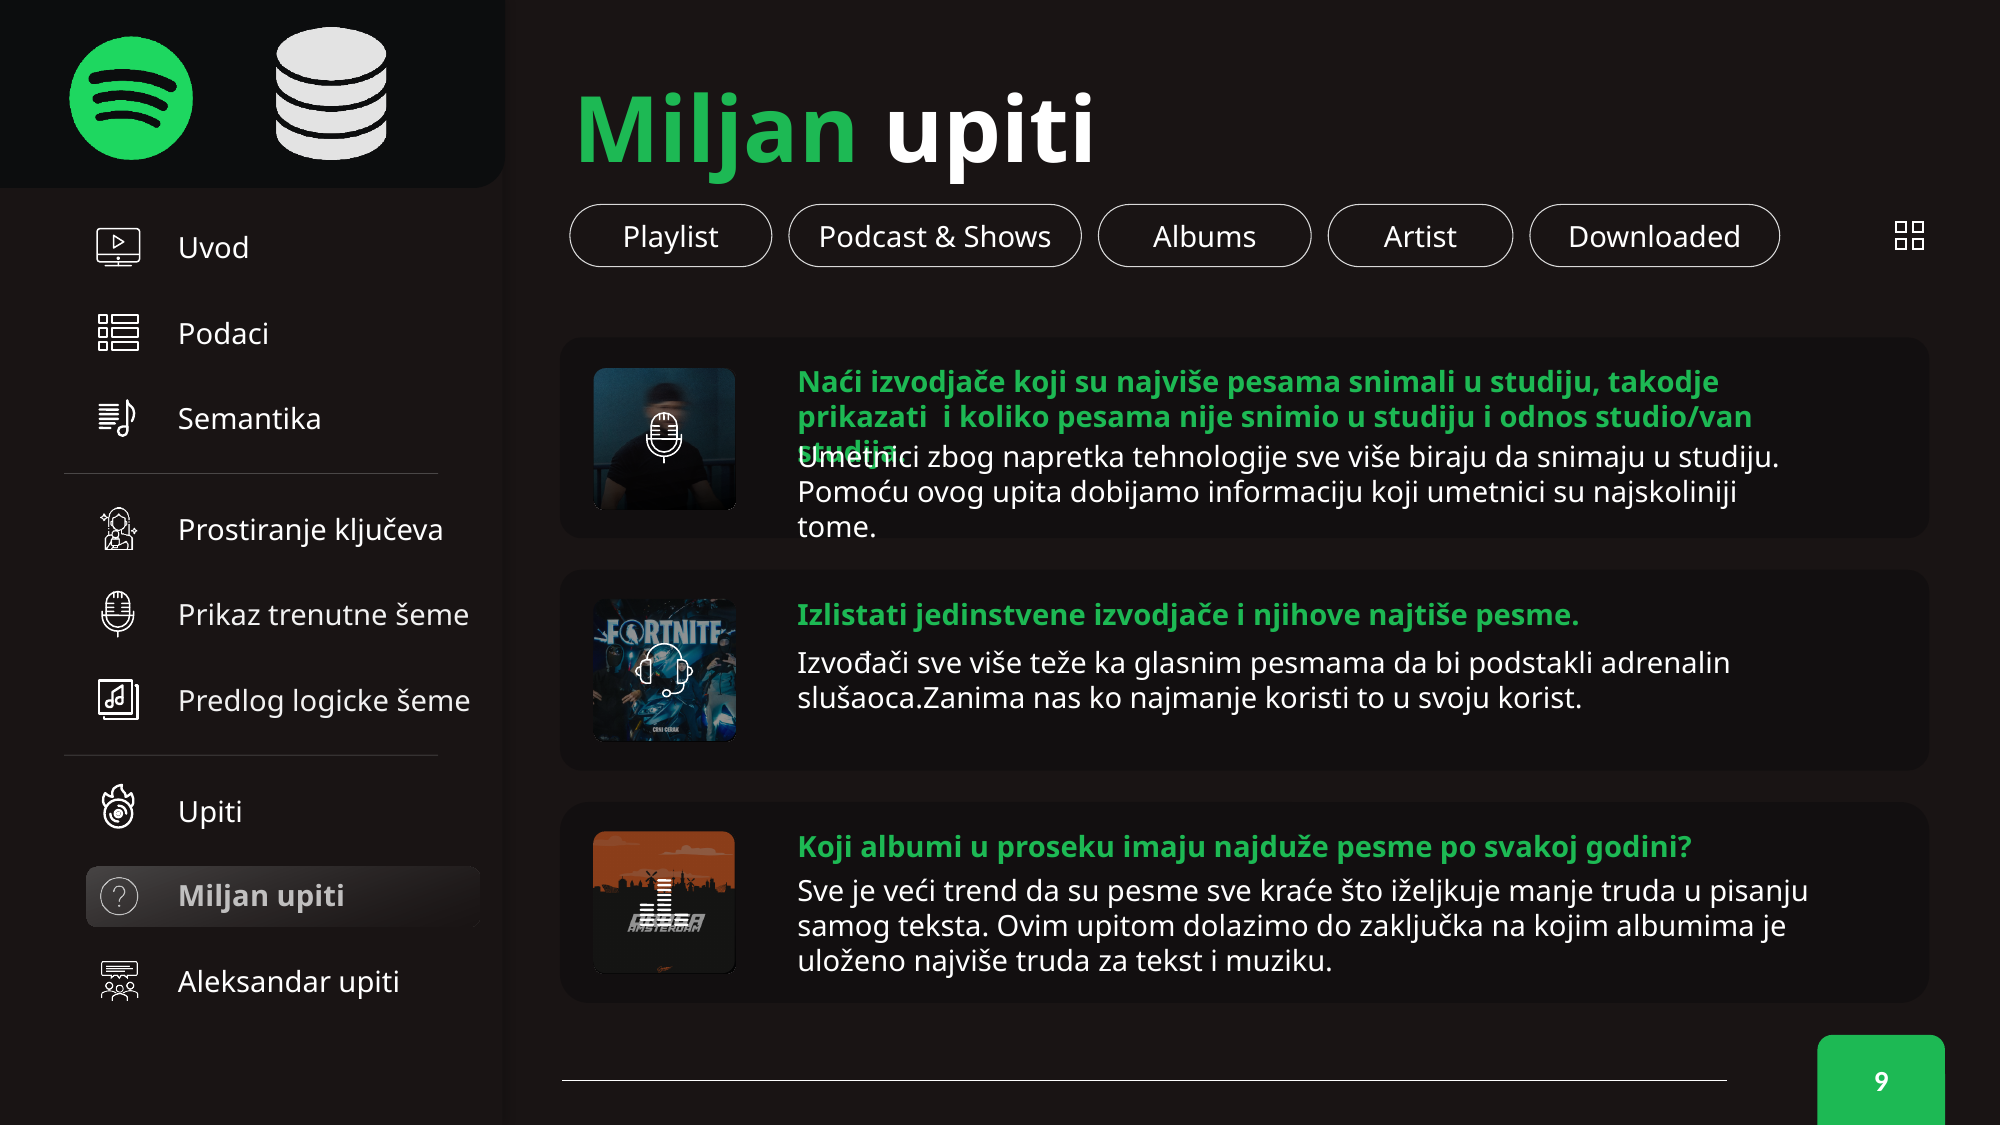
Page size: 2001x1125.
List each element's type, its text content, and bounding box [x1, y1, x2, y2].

picture [214, 27, 448, 160]
picture [593, 831, 735, 974]
picture [593, 598, 736, 741]
text_box Miljan upiti [558, 63, 1113, 189]
picture [593, 368, 735, 510]
text_box Izlistati jedinstvene izvodjače i njihove najtiše pesme. [797, 596, 1645, 637]
text_box Predlog logicke šeme [62, 669, 440, 730]
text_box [99, 400, 137, 436]
text_box Upiti [62, 780, 440, 841]
text_box Aleksandar upiti [62, 951, 440, 1012]
text_box [558, 800, 1931, 1004]
text_box Prostiranje ključeva [62, 498, 440, 559]
text_box Umetnici zbog napretka tehnologije sve više biraju da snimaju u studiju. Pomoću ovog upita dobijamo informaciju koji umetnici su najskoliniji tome. [797, 431, 1820, 528]
text_box Podcast & Shows [787, 203, 1083, 268]
text_box [86, 866, 480, 927]
text_box Downloaded [1528, 203, 1781, 268]
text_box Koji albumi u proseku imaju najduže pesme po svakoj godini? [797, 828, 1763, 864]
picture [97, 507, 140, 551]
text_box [102, 591, 134, 637]
text_box Podaci [62, 302, 440, 363]
text_box Albums [1097, 203, 1313, 268]
text_box Naći izvodjače koji su najviše pesama snimali u studiju, takodje prikazati i koliko pesama nije snimio u studiju i odnos studio/van studija. [797, 363, 1834, 434]
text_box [99, 784, 137, 828]
text_box Izvođači sve više teže ka glasnim pesmama da bi podstakli adrenalin slušaoca.Zanima nas ko najmanje koristi to u svoju korist. [797, 637, 1820, 734]
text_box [635, 643, 693, 697]
text_box Prikaz trenutne šeme [62, 584, 440, 645]
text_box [646, 412, 682, 463]
text_box [1816, 1033, 1947, 1125]
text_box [99, 680, 138, 719]
text_box Sve je veći trend da su pesme sve kraće što iželjkuje manje truda u pisanju samog teksta. Ovim upitom dolazimo do zaključka na kojim albumima je uloženo najviše truda za tekst i muziku. [797, 864, 1820, 962]
picture [95, 957, 143, 1005]
text_box Uvod [62, 216, 440, 278]
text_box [1895, 221, 1924, 250]
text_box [98, 314, 138, 351]
text_box Artist [1327, 203, 1514, 268]
text_box [558, 336, 1931, 540]
picture [69, 36, 193, 160]
text_box [0, 0, 507, 190]
text_box Playlist [568, 203, 773, 268]
text_box Semantika [62, 387, 440, 449]
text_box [640, 880, 688, 925]
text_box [97, 228, 140, 266]
picture [95, 872, 143, 920]
text_box [558, 568, 1931, 772]
slide_number 9 [1833, 1050, 1930, 1110]
text_box [0, 173, 503, 1125]
